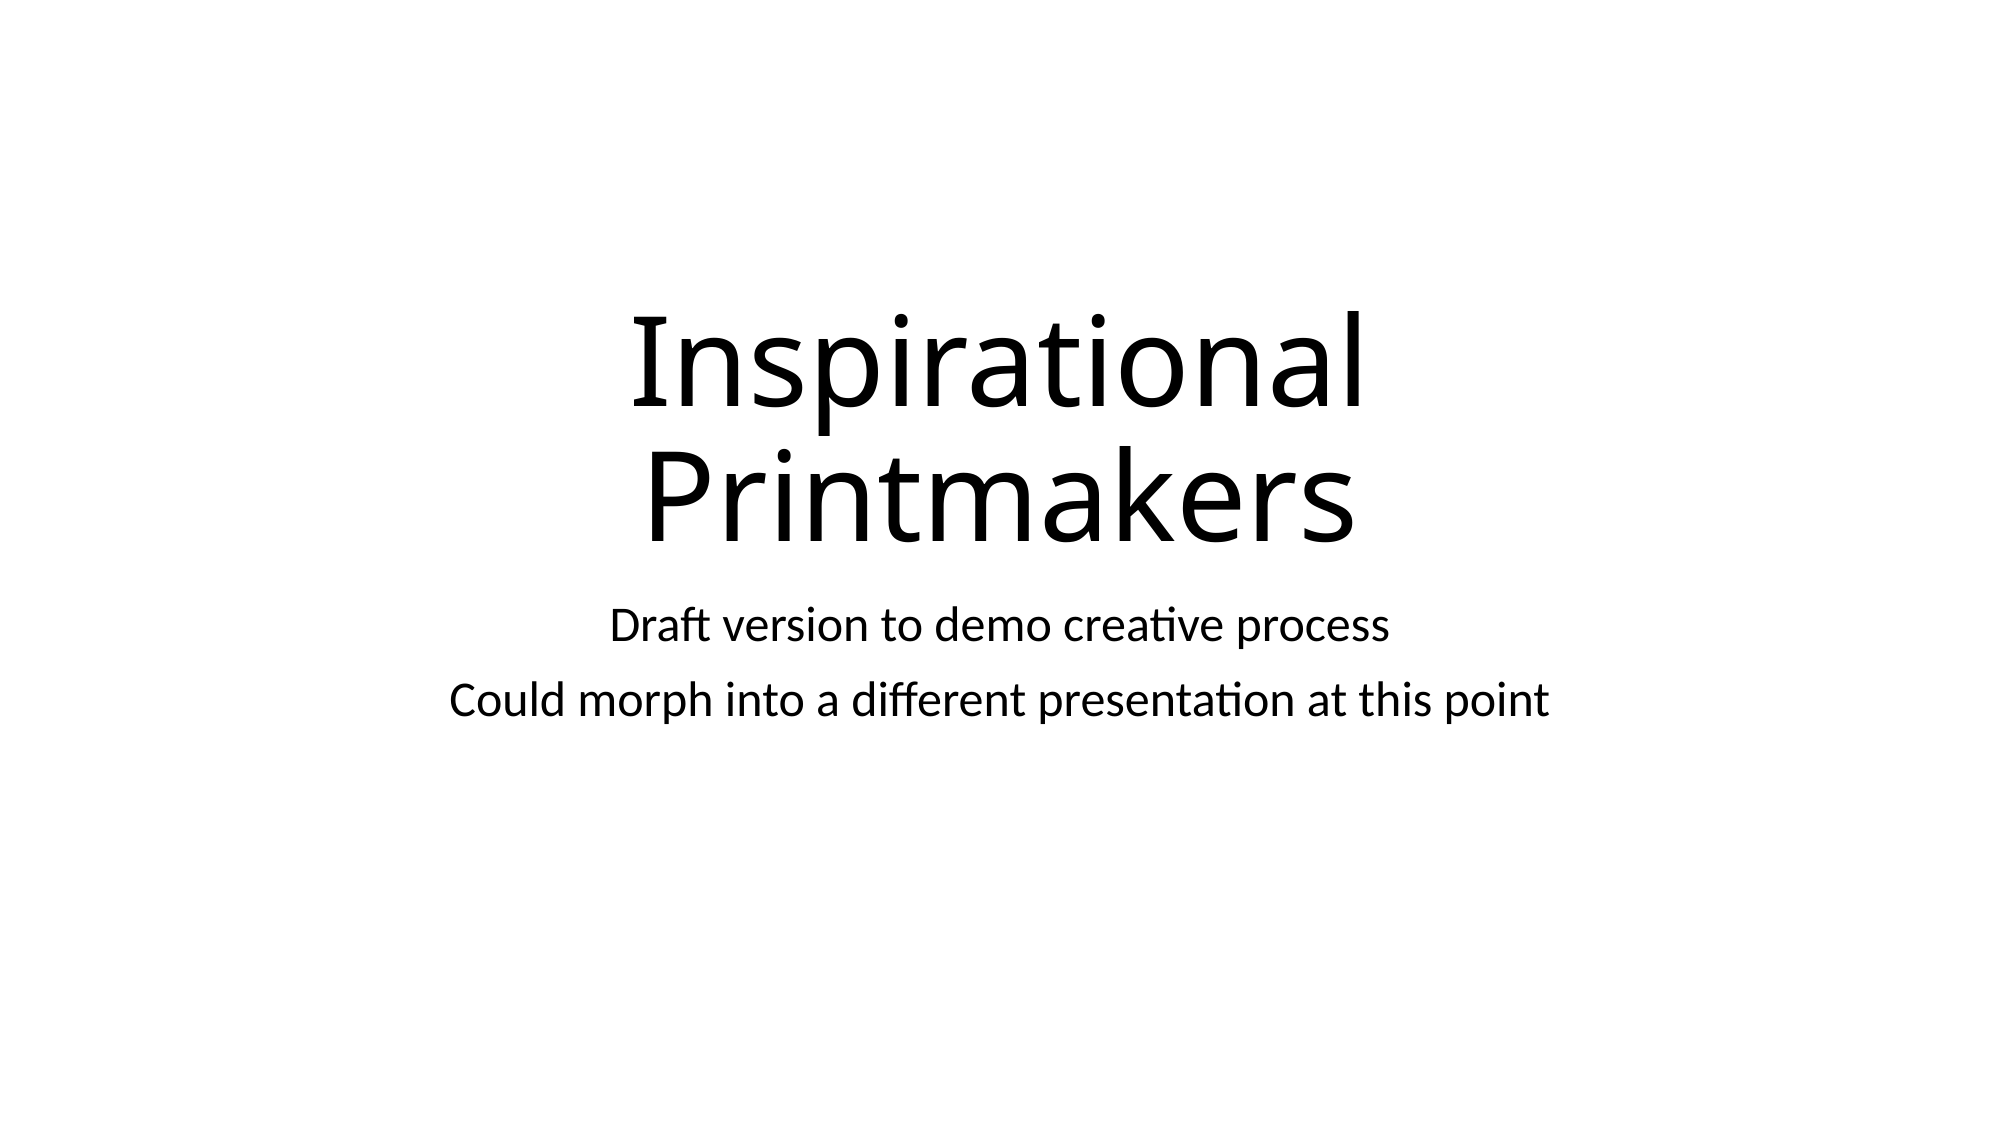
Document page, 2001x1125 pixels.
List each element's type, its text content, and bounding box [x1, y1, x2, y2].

title Inspirational Printmakers [249, 184, 1750, 576]
subtitle Draft version to demo creative process Could morph into a different presentation at this point [249, 590, 1750, 863]
